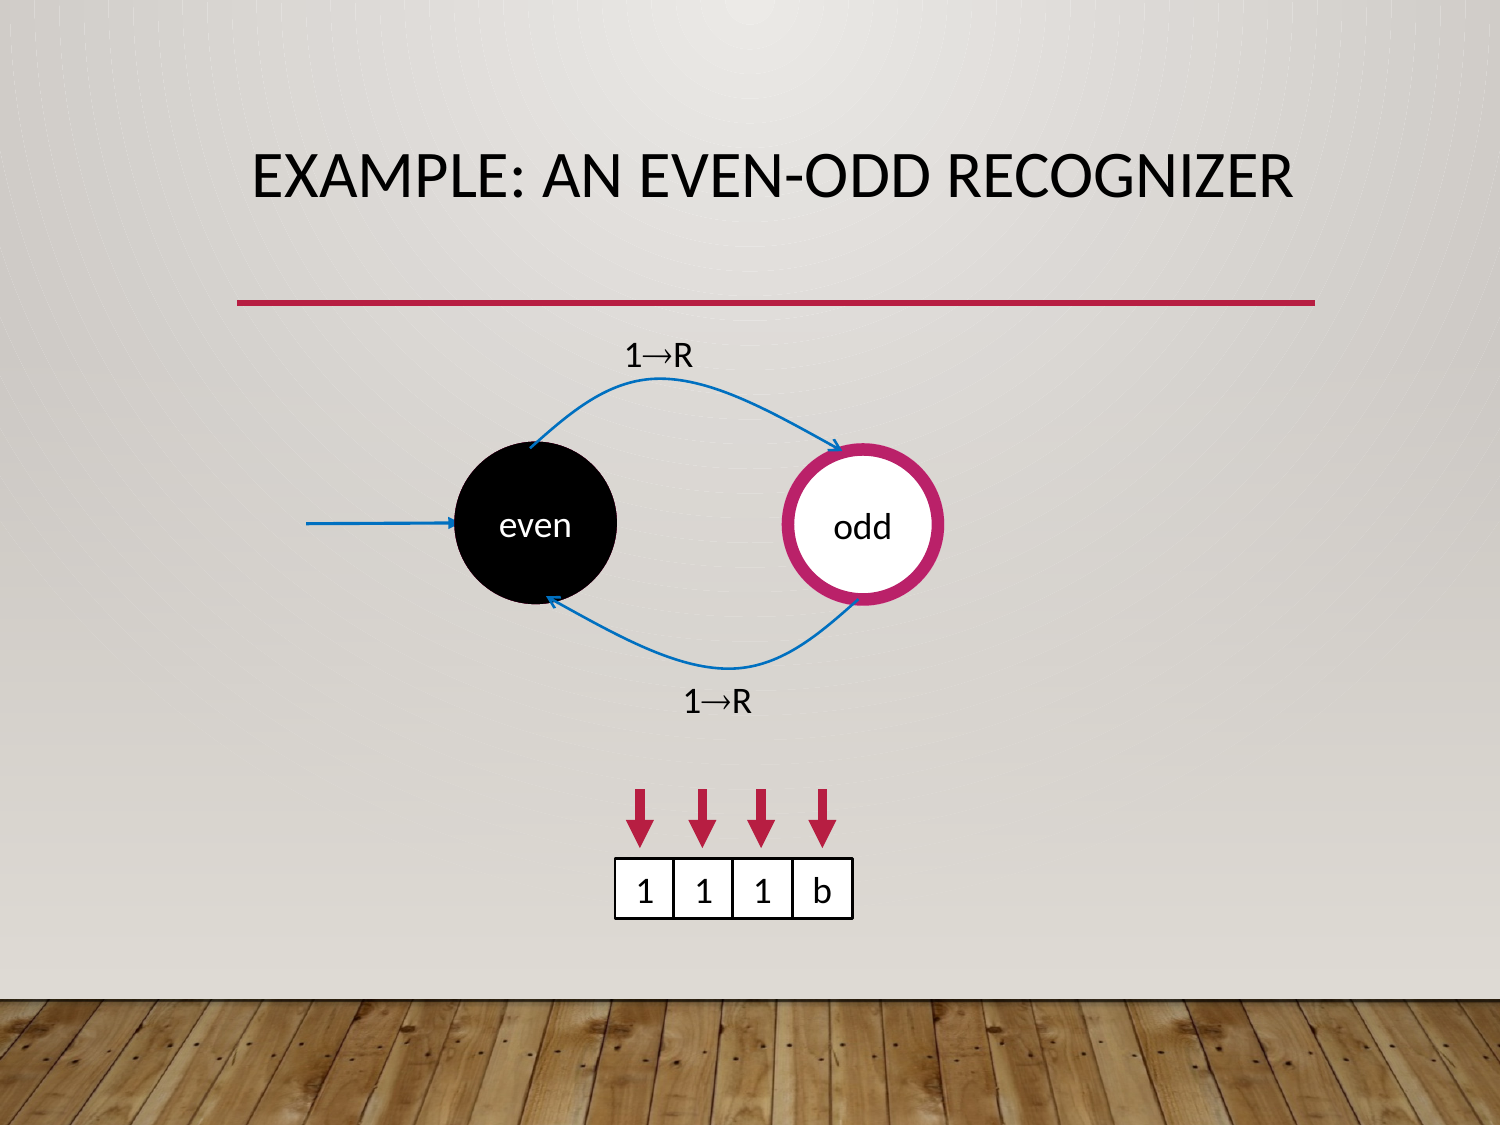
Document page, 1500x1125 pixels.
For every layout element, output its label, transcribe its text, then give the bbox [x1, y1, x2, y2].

text_box [529, 377, 843, 452]
text_box 1R [667, 668, 768, 729]
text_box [614, 858, 853, 919]
title Example: An Even-odd recognizer [236, 131, 1315, 305]
text_box even [459, 446, 612, 600]
picture [0, 999, 1500, 1125]
text_box 1R [608, 322, 709, 383]
text_box [546, 595, 860, 670]
text_box odd [786, 448, 940, 601]
